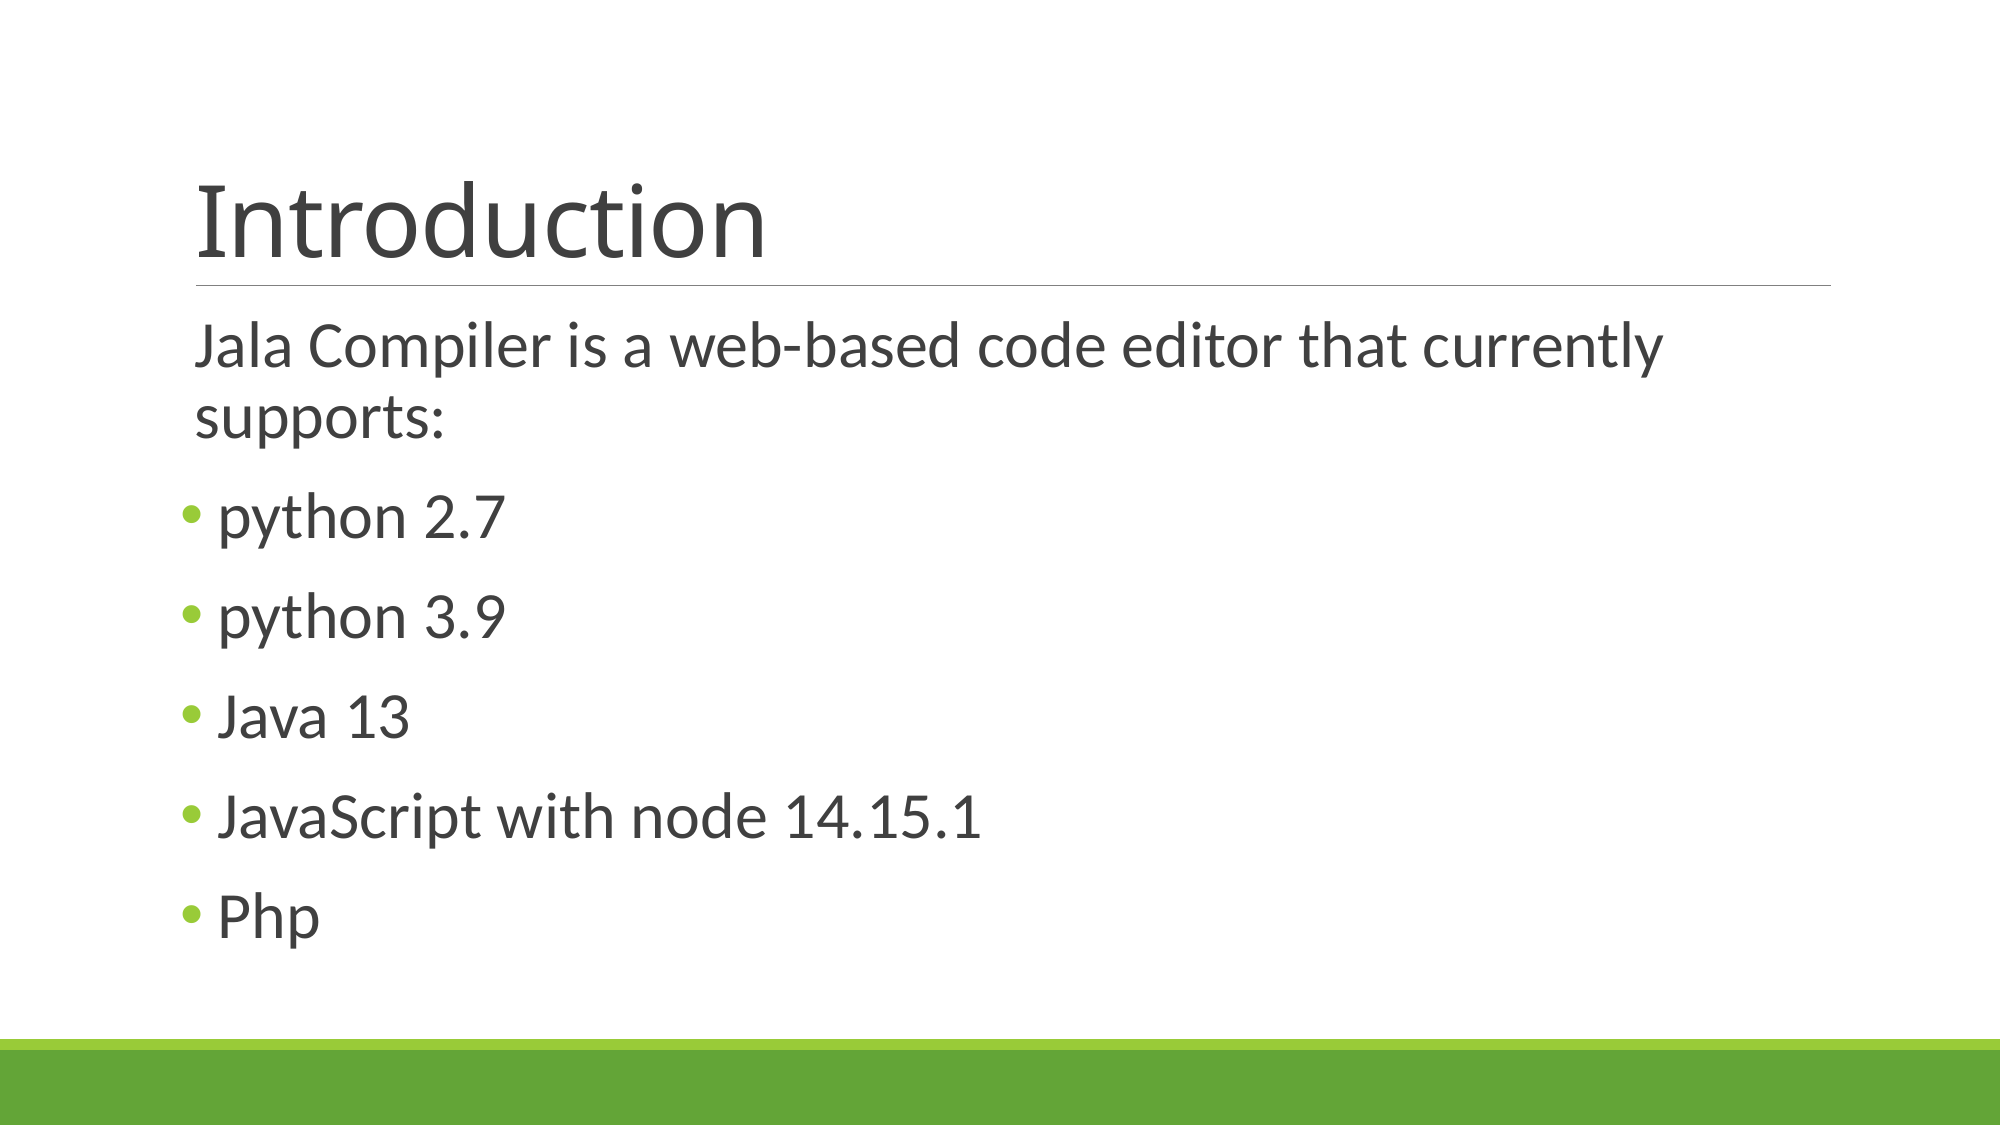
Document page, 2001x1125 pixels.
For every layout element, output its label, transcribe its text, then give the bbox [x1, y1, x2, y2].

title Introduction [180, 47, 1830, 285]
list Jala Compiler is a web-based code editor that currently supports: python 2.7 python 3.9 Java 13 JavaScript with node 14.15.1 Php [180, 302, 1830, 963]
